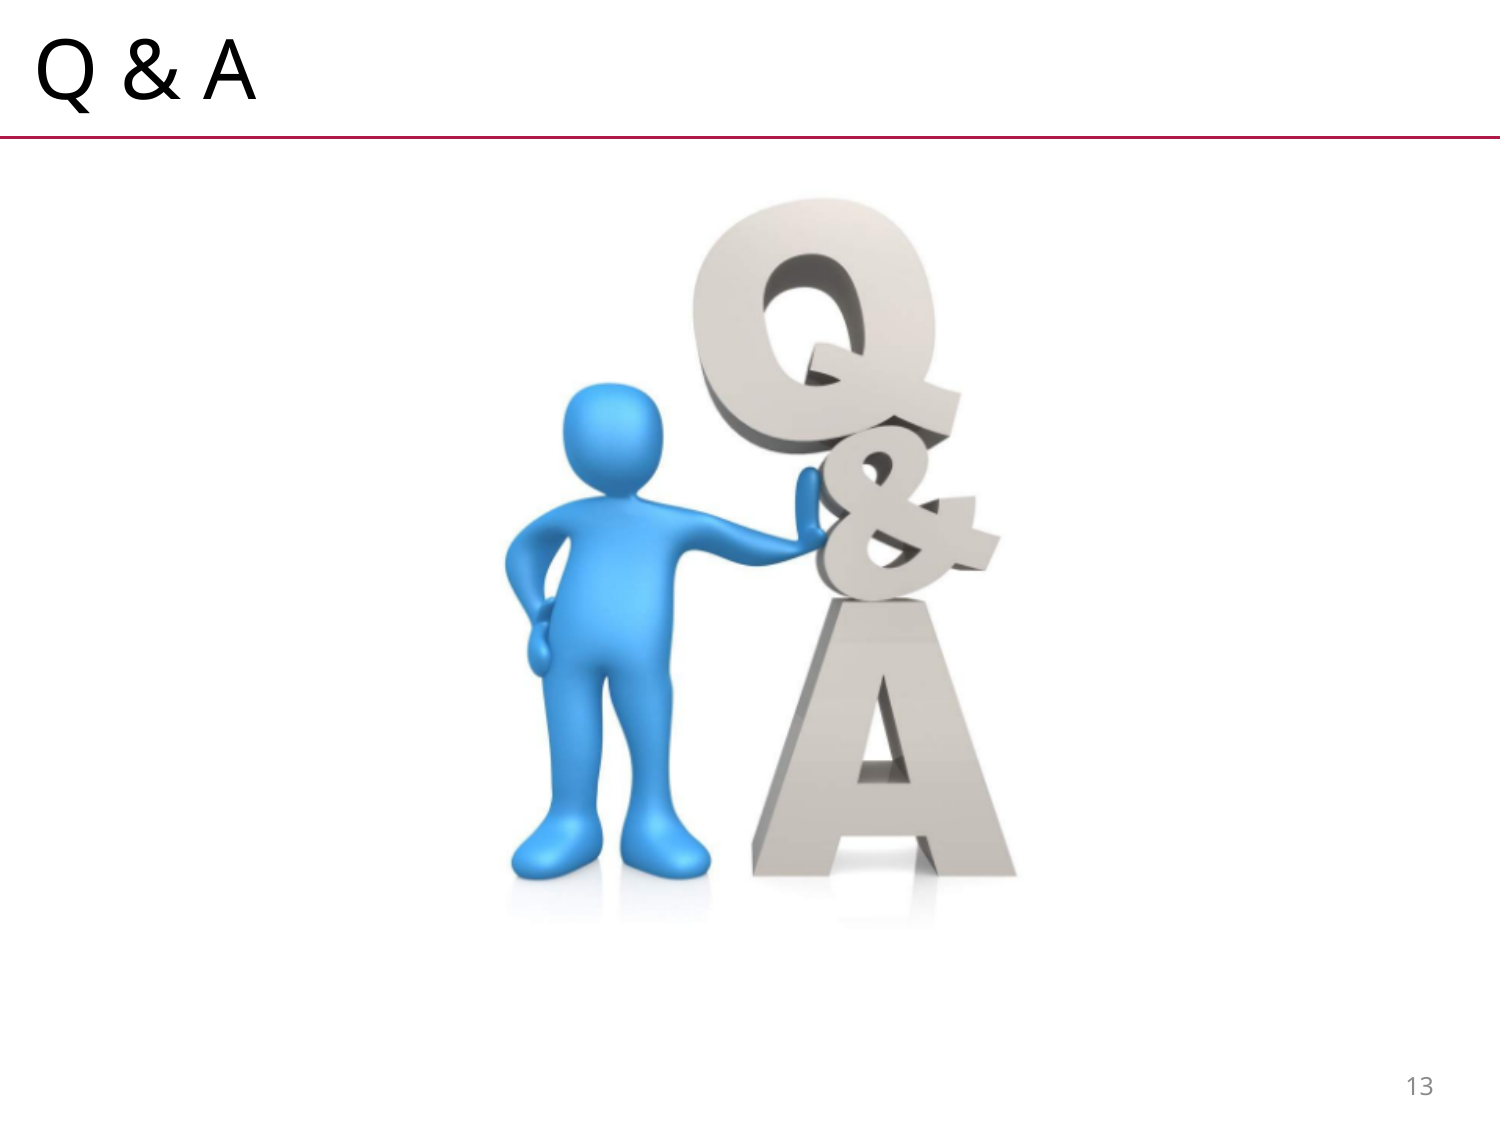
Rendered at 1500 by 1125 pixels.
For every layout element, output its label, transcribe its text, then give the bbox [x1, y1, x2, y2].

slide_number 13 [1111, 1057, 1449, 1118]
picture [407, 189, 1093, 936]
title Q & A [18, 19, 1313, 126]
